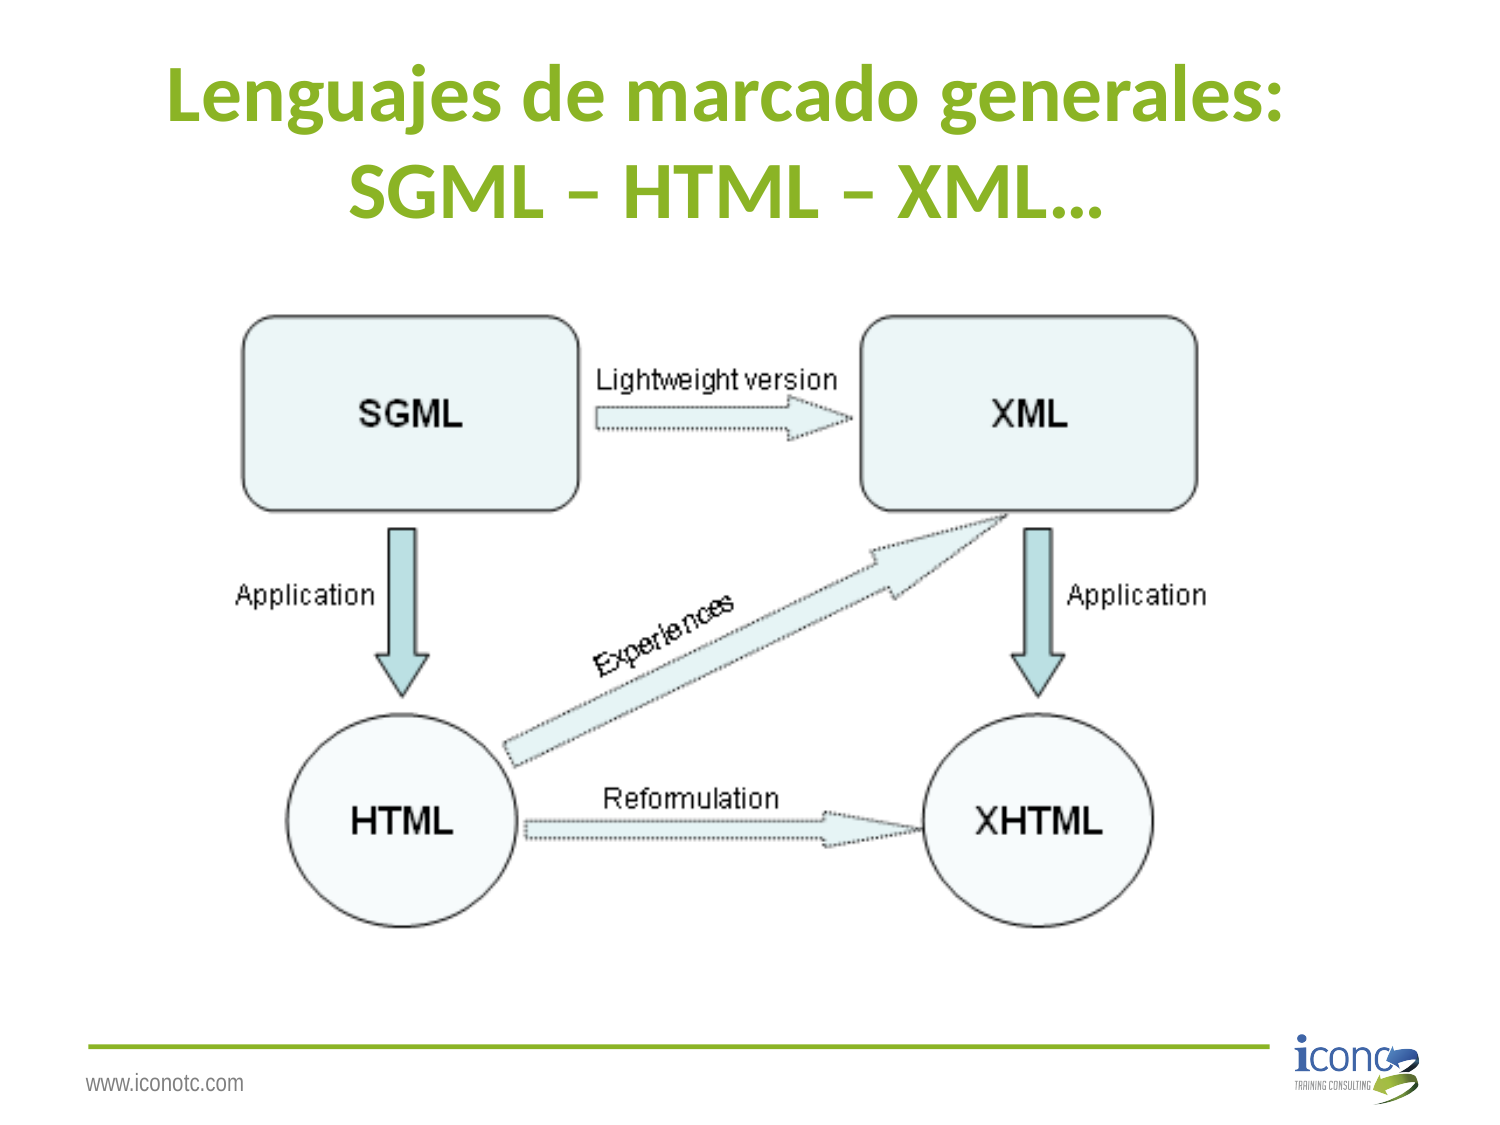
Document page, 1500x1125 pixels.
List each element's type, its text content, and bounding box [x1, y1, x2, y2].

picture [206, 278, 1248, 959]
title Lenguajes de marcado generales: SGML – HTML – XML… [79, 31, 1376, 244]
picture [1293, 1033, 1420, 1106]
